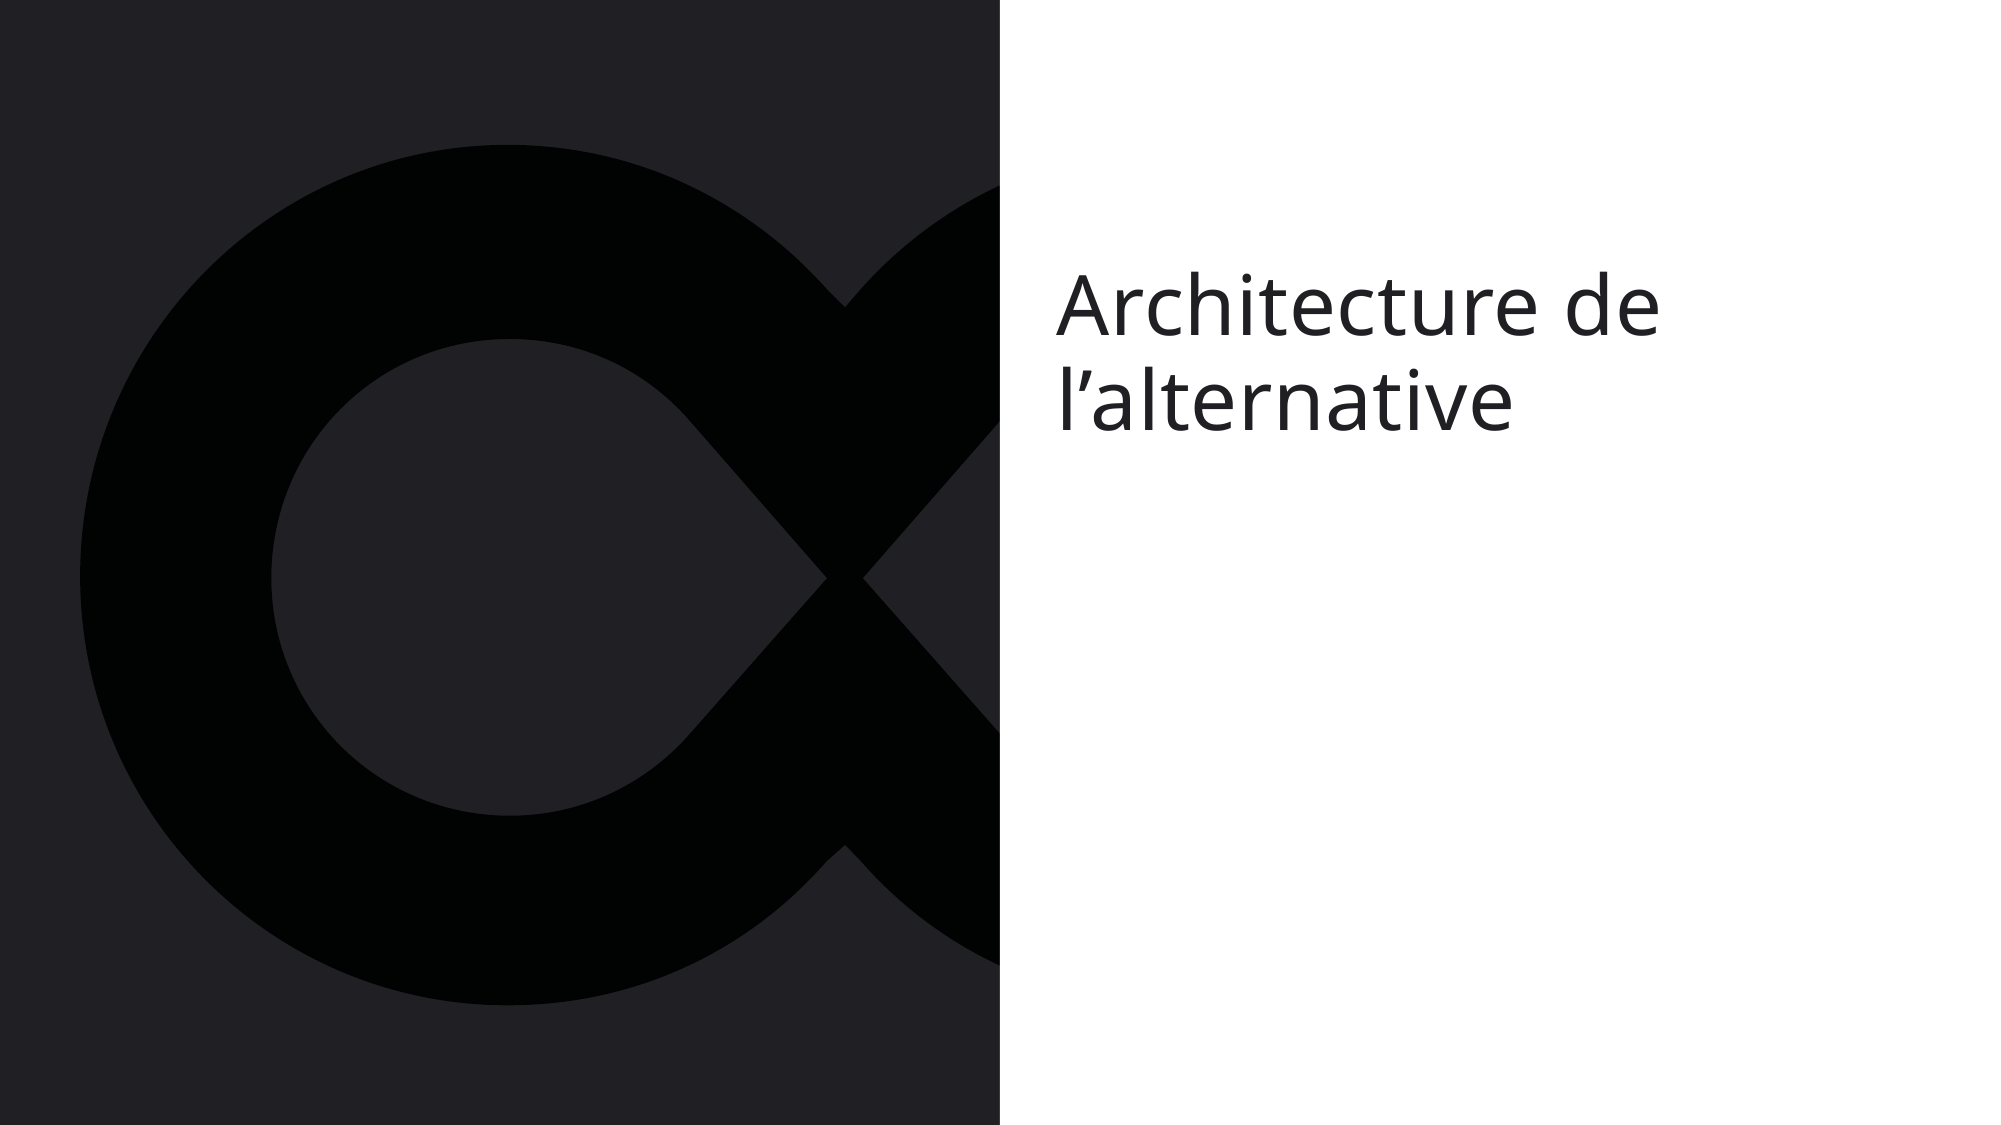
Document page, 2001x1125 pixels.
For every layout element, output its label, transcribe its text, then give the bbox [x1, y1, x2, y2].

list Architecture de l’alternative [1056, 259, 1871, 452]
